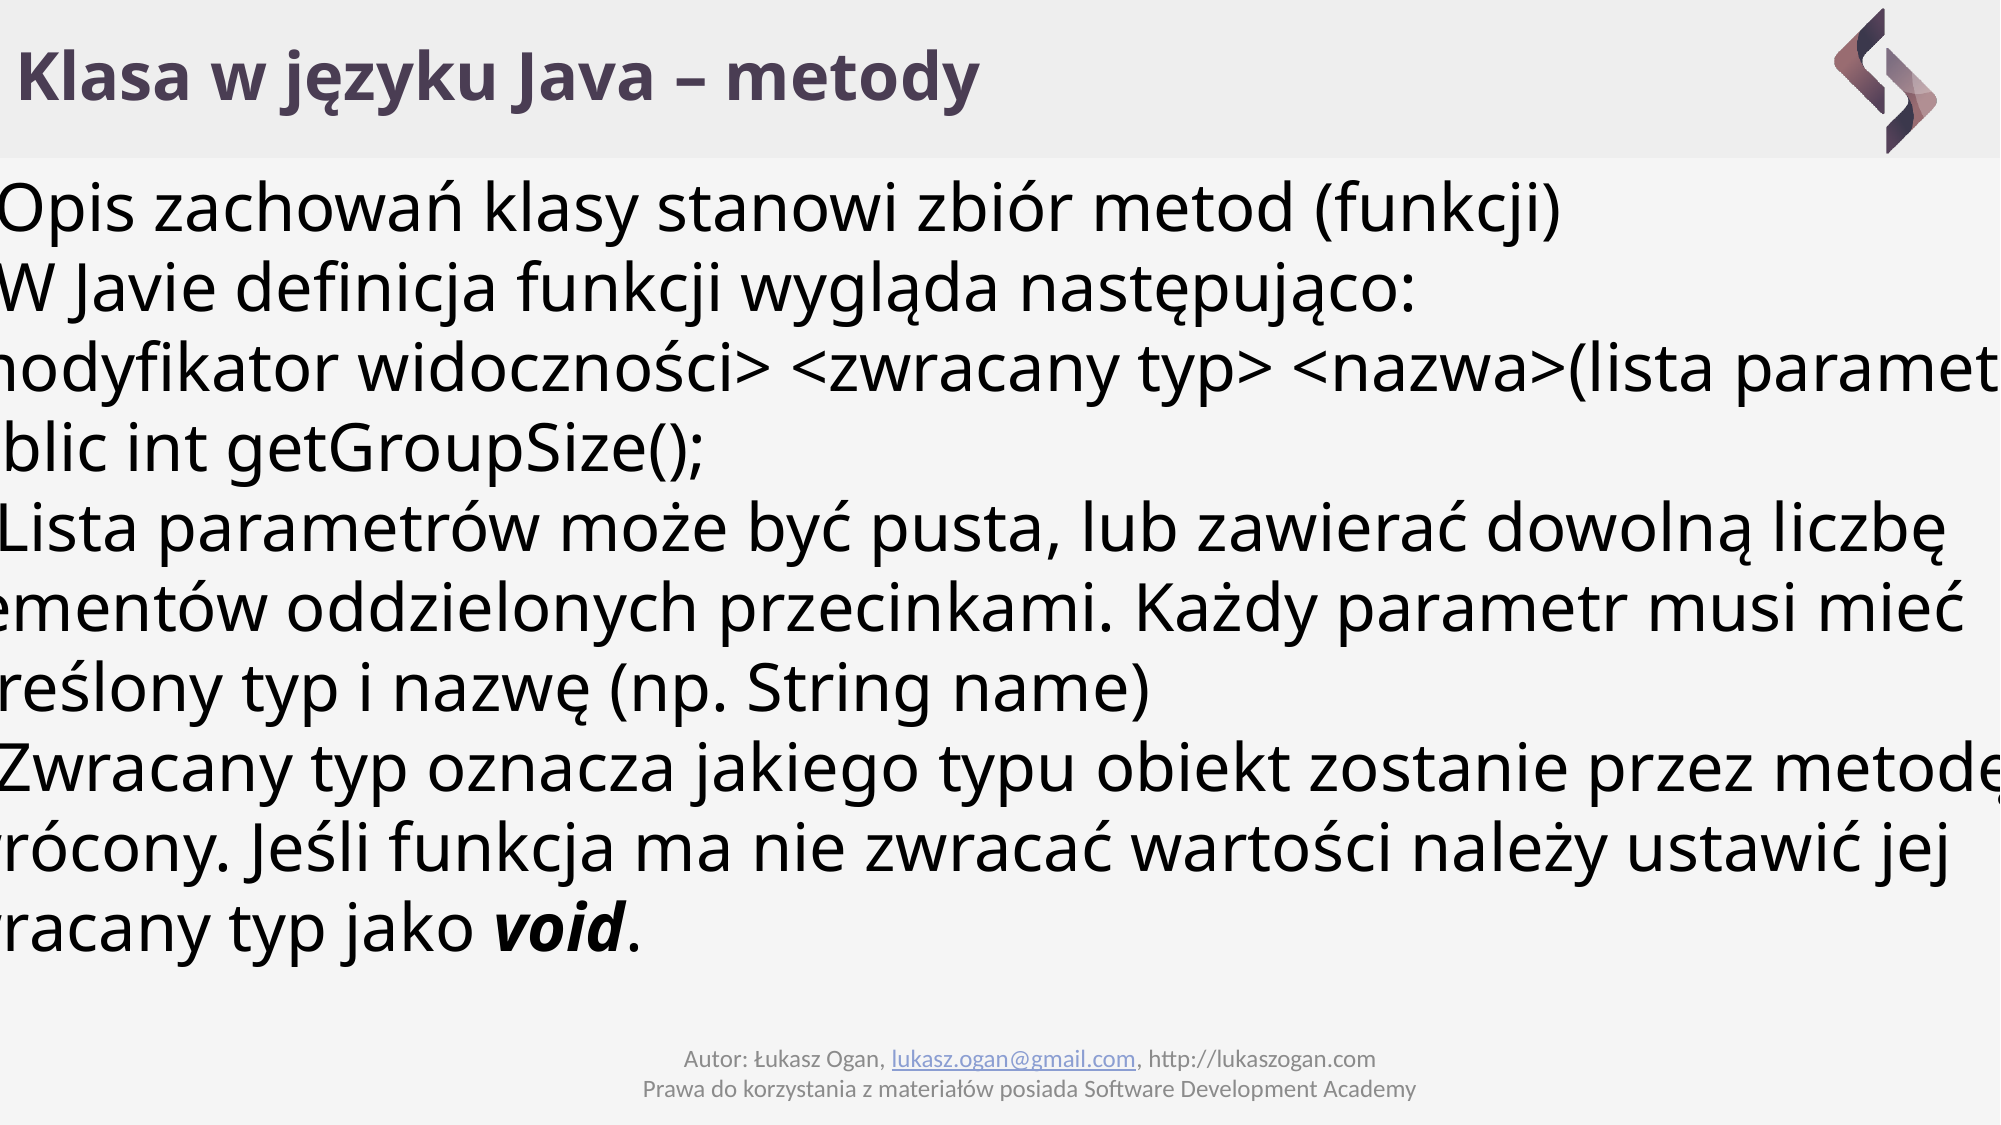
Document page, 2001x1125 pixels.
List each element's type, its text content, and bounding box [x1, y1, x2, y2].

footer Autor: Łukasz Ogan, lukasz.ogan@gmail.com, http://lukaszogan.com Prawa do korzystania z materiałów posiada Software Development Academy [556, 1042, 1505, 1103]
title Klasa w języku Java – metody [0, 0, 1788, 157]
text_box Opis zachowań klasy stanowi zbiór metod (funkcji) W Javie definicja funkcji wygląda następująco: <modyfikator widoczności> <zwracany typ> <nazwa>(lista parametrów) public int getGroupSize(); Lista parametrów może być pusta, lub zawierać dowolną liczbę elementów oddzielonych przecinkami. Każdy parametr musi mieć określony typ i nazwę (np. String name) Zwracany typ oznacza jakiego typu obiekt zostanie przez metodę zwrócony. Jeśli funkcja ma nie zwracać wartości należy ustawić jej zwracany typ jako void. [0, 157, 2000, 973]
picture [1788, 0, 2001, 166]
